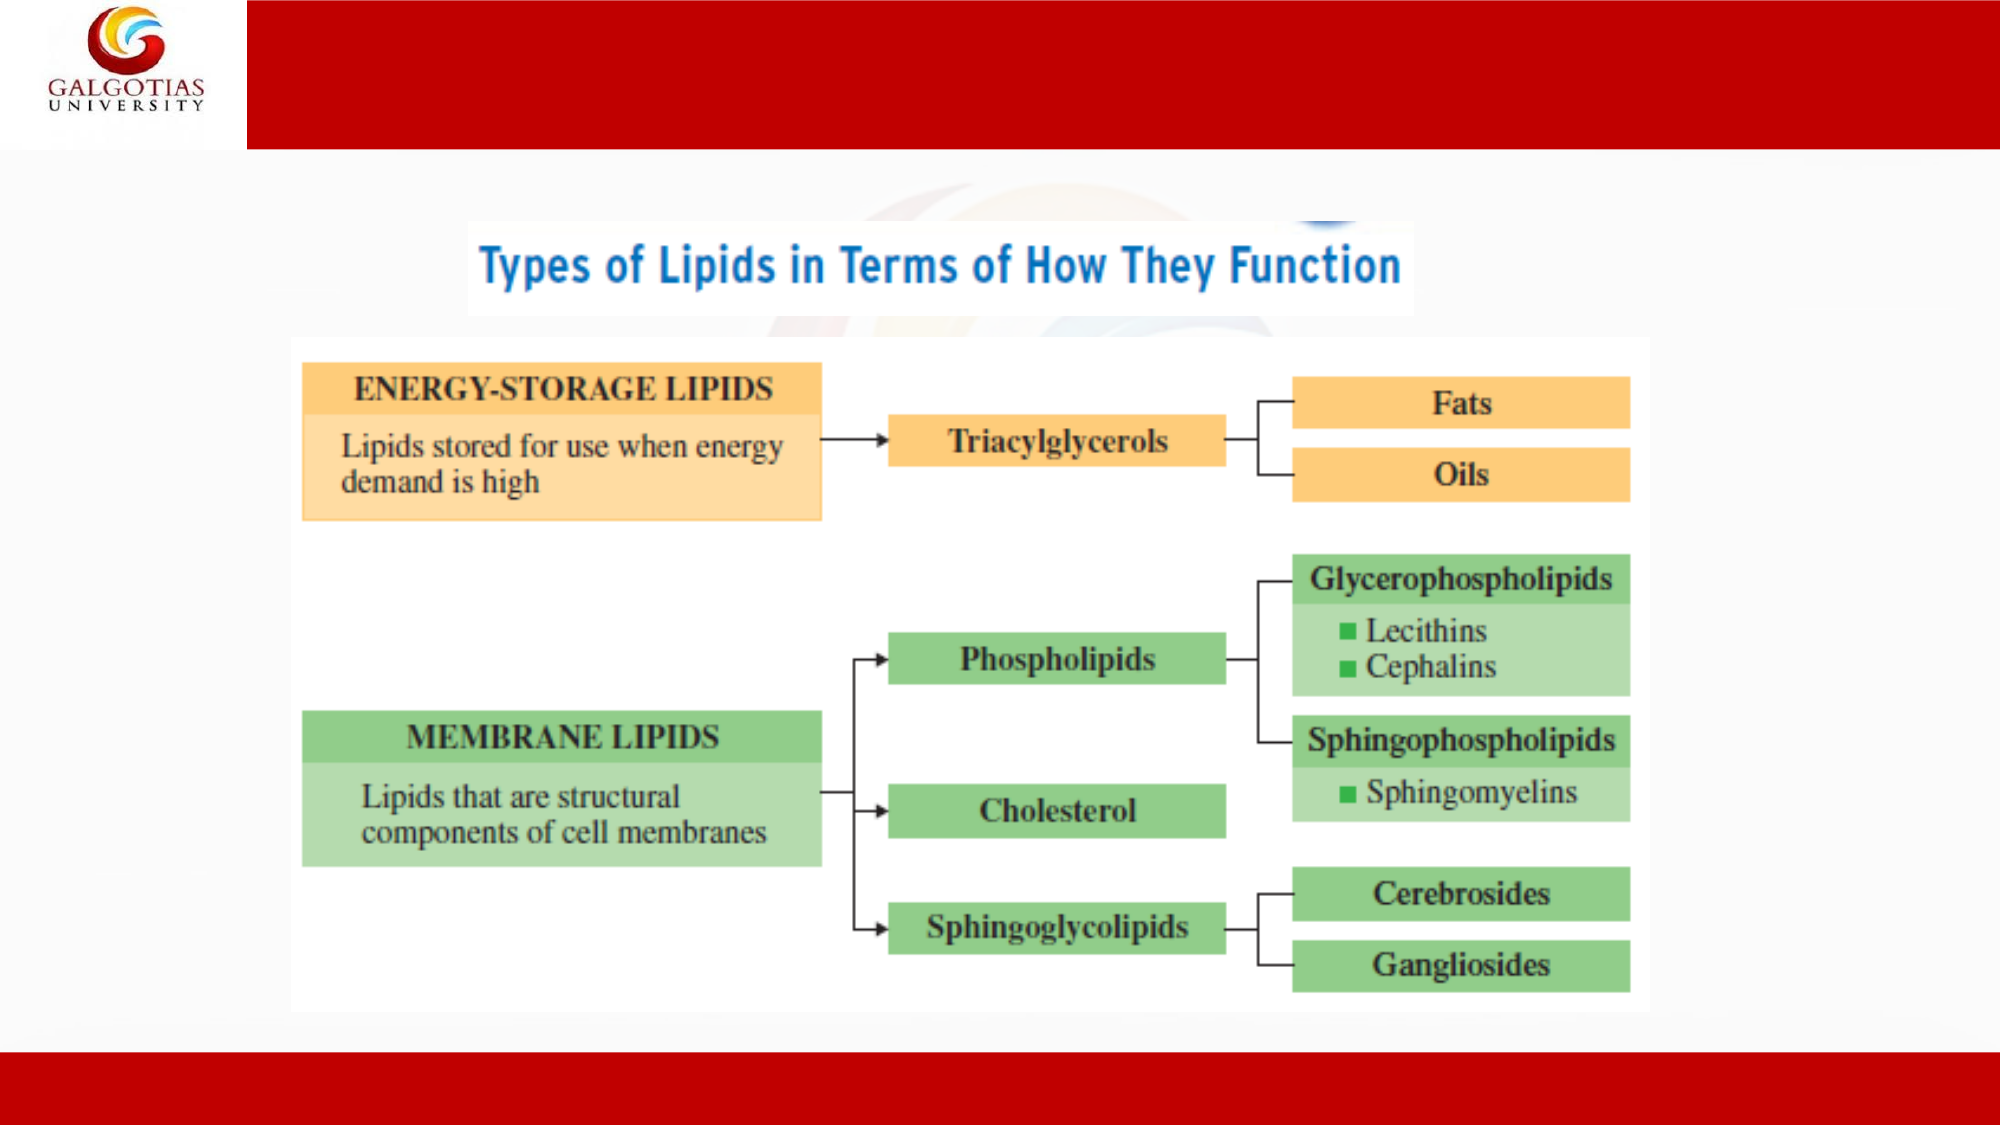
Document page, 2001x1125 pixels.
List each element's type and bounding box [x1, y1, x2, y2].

picture [468, 221, 1414, 316]
text_box [0, 1052, 2000, 1125]
picture [291, 337, 1650, 1012]
text_box [247, 0, 2000, 150]
picture [0, 0, 247, 150]
